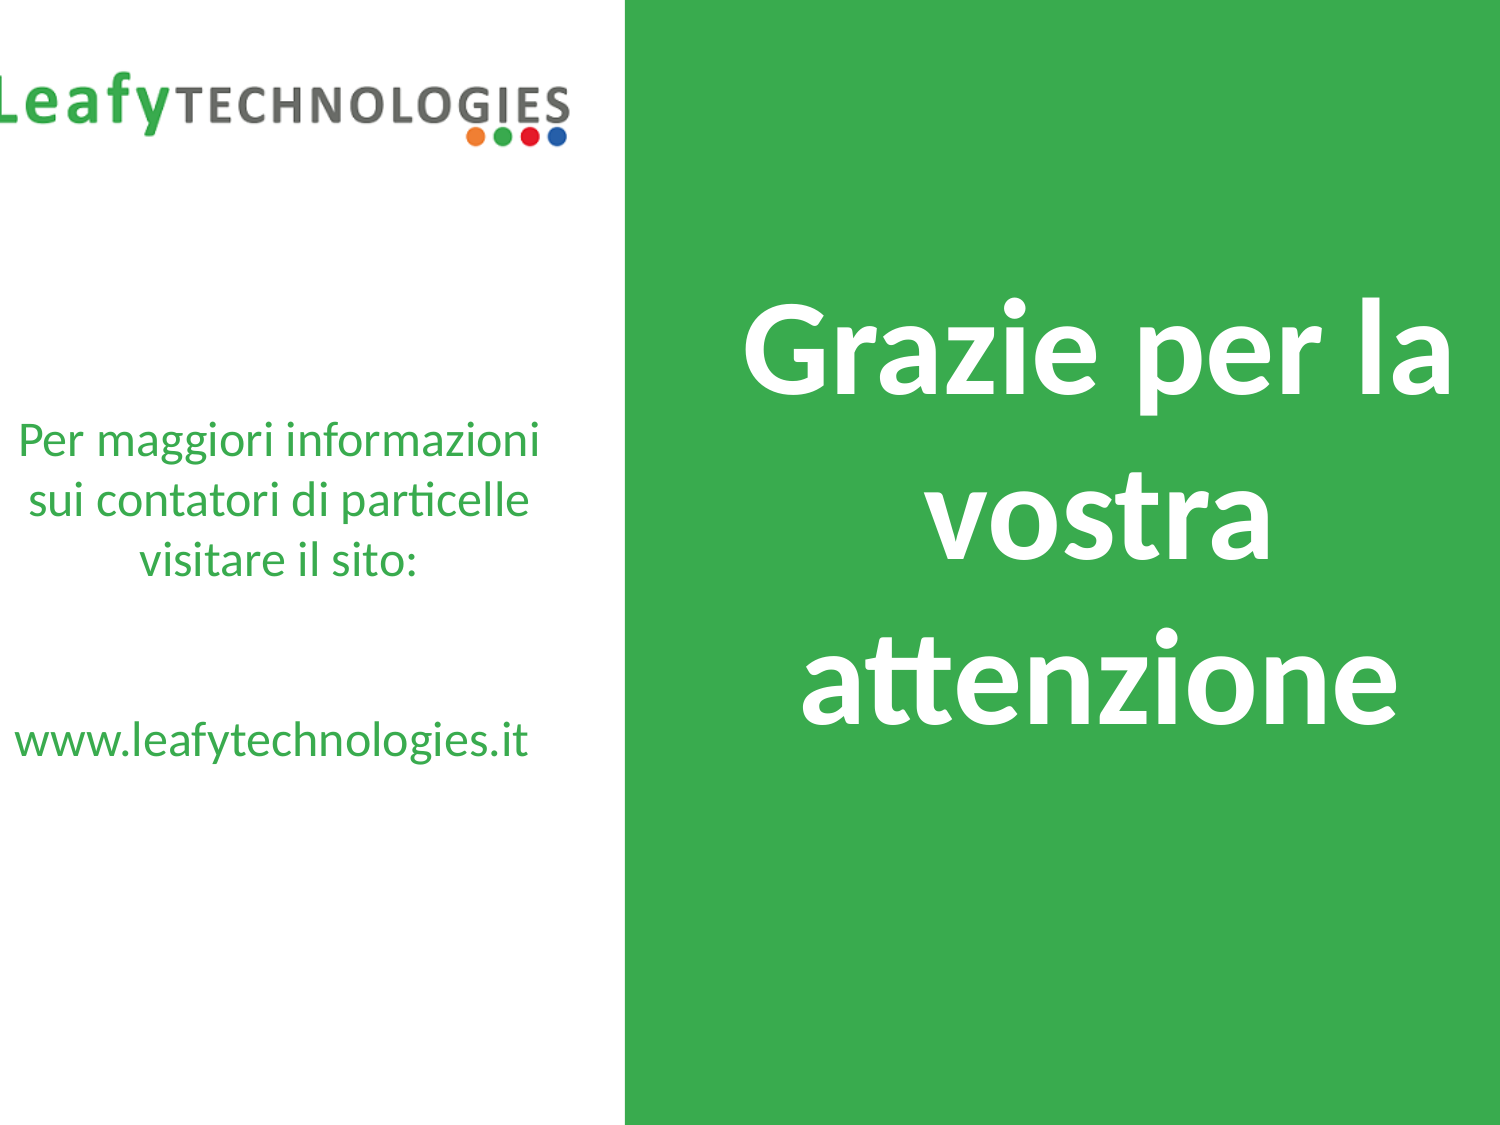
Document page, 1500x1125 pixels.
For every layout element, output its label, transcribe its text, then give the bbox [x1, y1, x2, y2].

text_box Grazie per la vostra attenzione [727, 249, 1473, 760]
text_box Per maggiori informazioni sui contatori di particelle visitare il sito: www.leafytechnologies.it [0, 398, 559, 774]
picture [0, 62, 576, 149]
text_box [623, 0, 1500, 1125]
